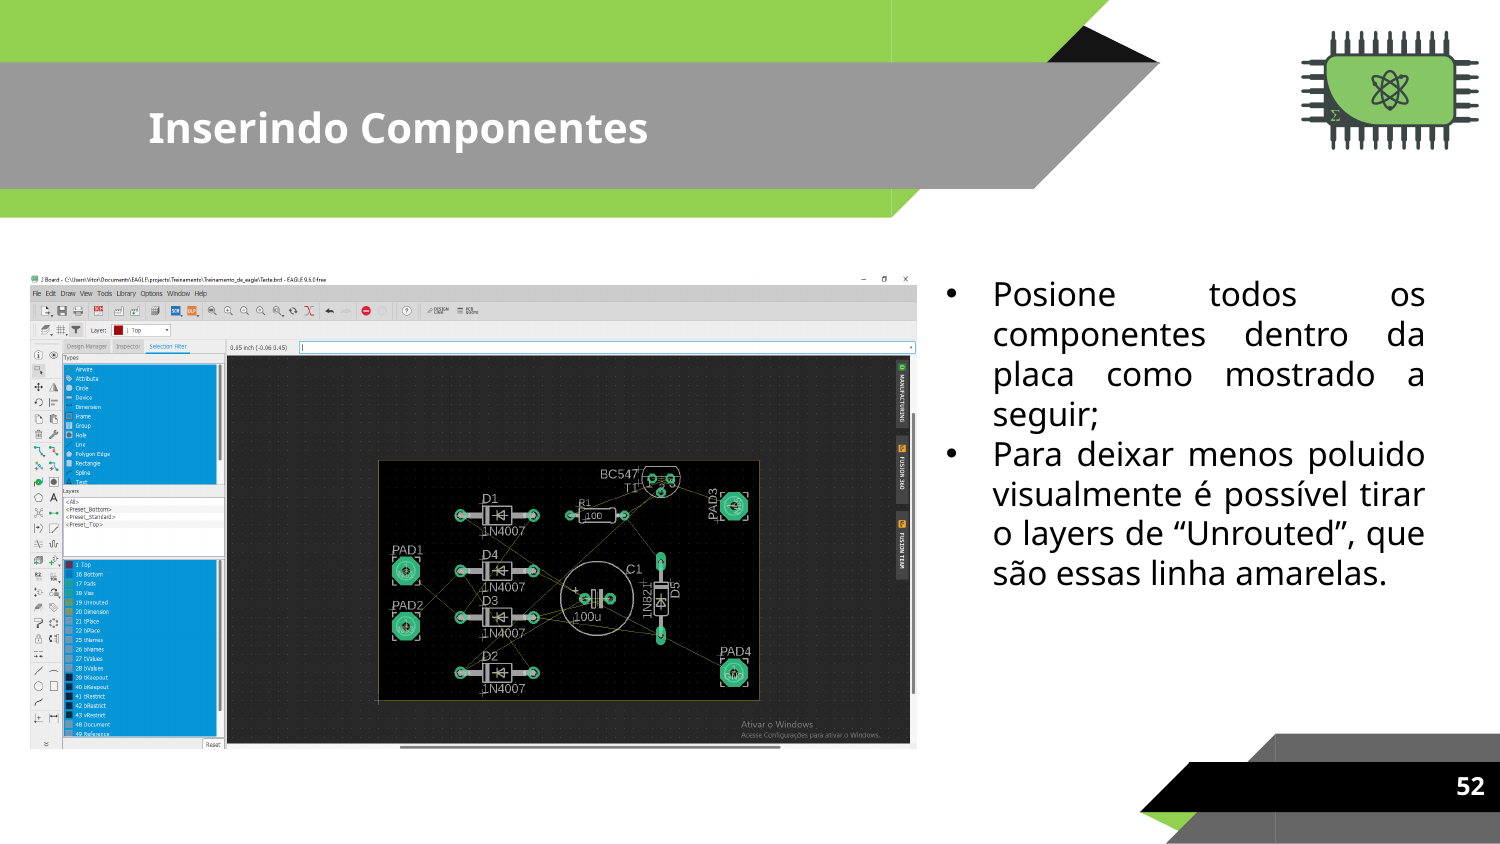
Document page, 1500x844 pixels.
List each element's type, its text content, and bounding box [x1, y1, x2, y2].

slide_number 52 [1255, 761, 1500, 814]
text_box Posione todos os componentes dentro da placa como mostrado a seguir; Para deixar menos poluido visualmente é possível tirar o layers de “Unrouted”, que são essas linha amarelas. [931, 265, 1442, 600]
picture [1292, 20, 1484, 152]
picture [29, 274, 917, 750]
title Inserindo Componentes [133, 64, 997, 190]
